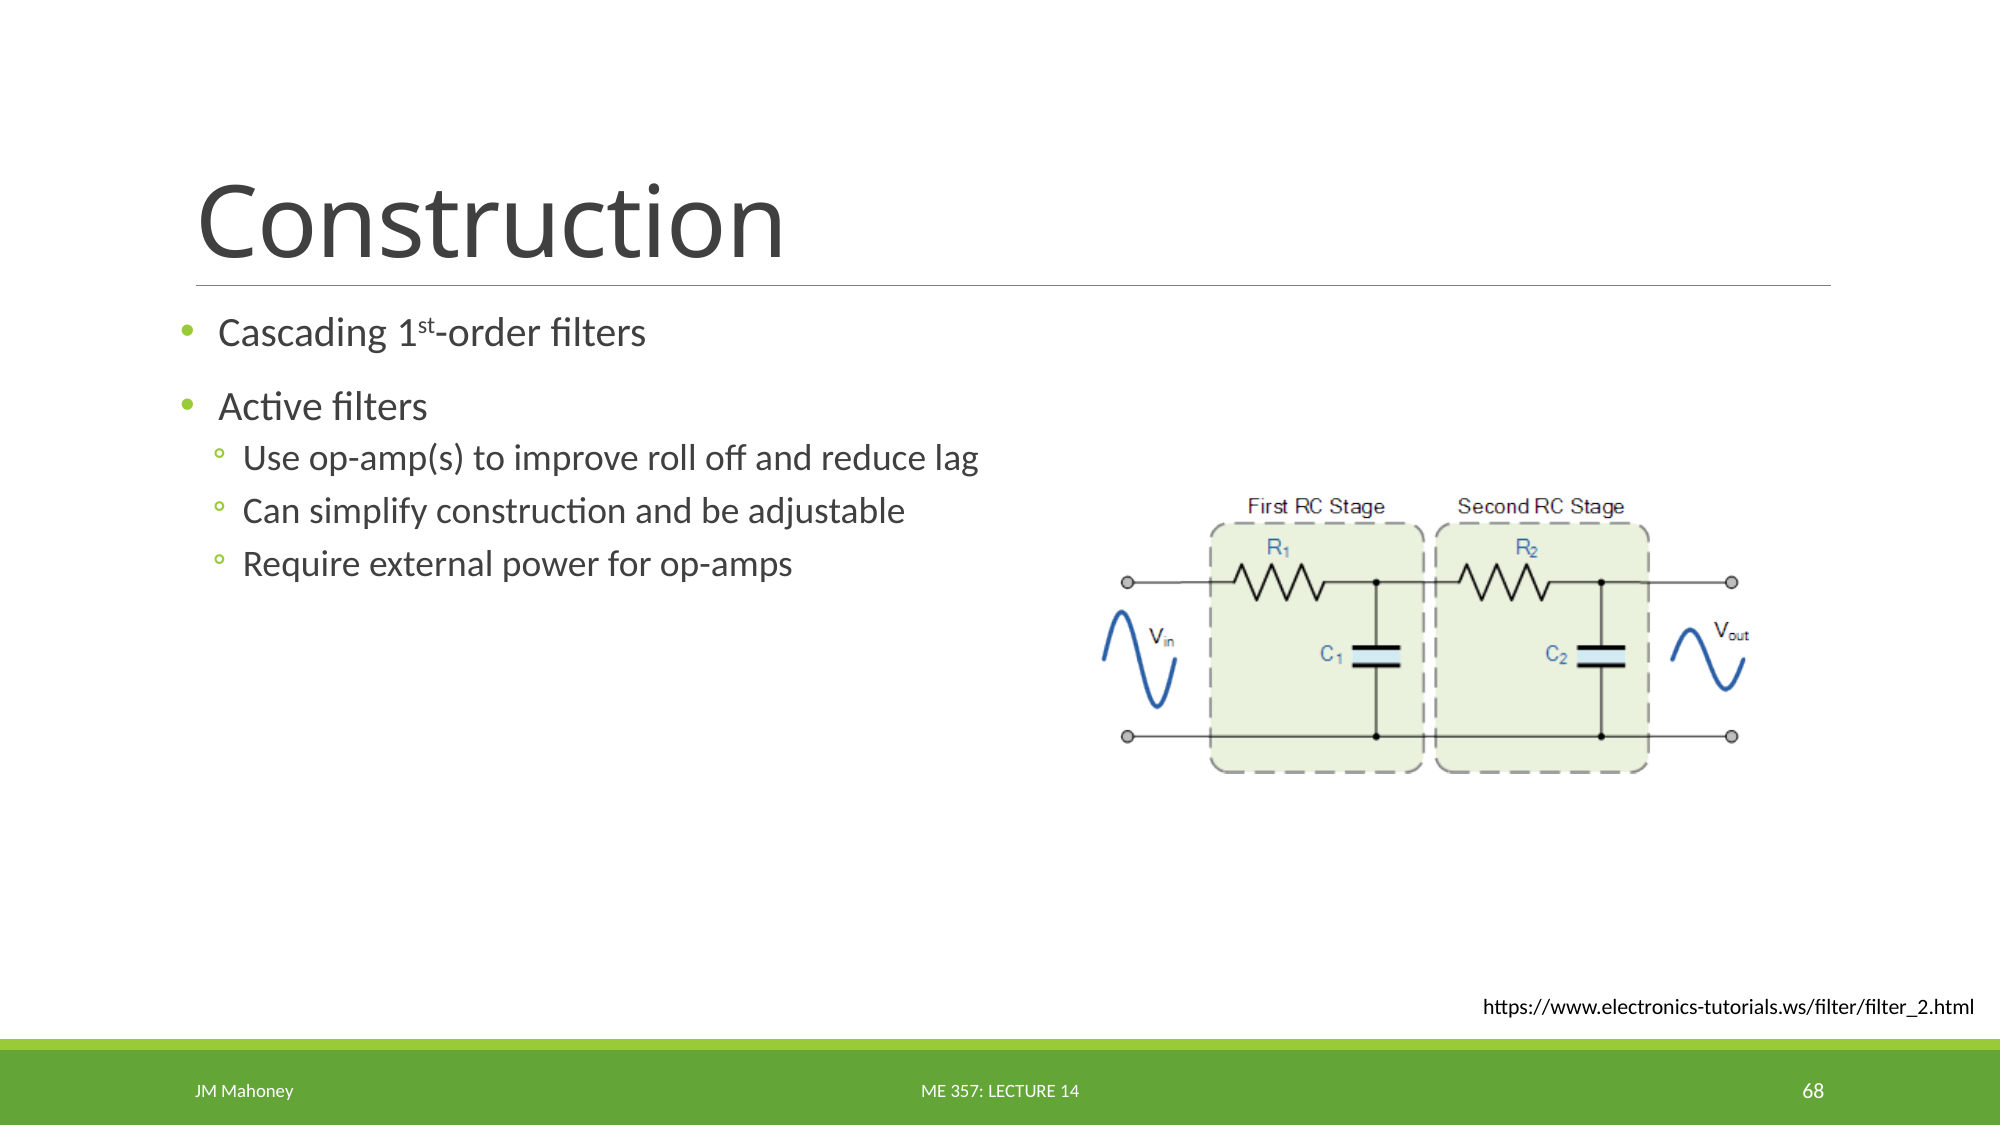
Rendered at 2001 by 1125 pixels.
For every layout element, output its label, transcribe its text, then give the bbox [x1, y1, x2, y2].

title Construction [180, 47, 1830, 285]
list Cascading 1st-order filters Active filters Use op-amp(s) to improve roll off and reduce lag Can simplify construction and be adjustable Require external power for op-amps [180, 302, 990, 963]
slide_number JM Mahoney [180, 1059, 586, 1120]
footer ME 357: Lecture 14 [604, 1059, 1396, 1120]
text_box https://www.electronics-tutorials.ws/filter/filter_2.html [1468, 985, 1991, 1027]
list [1100, 491, 1749, 774]
slide_number 68 [1624, 1059, 1840, 1120]
